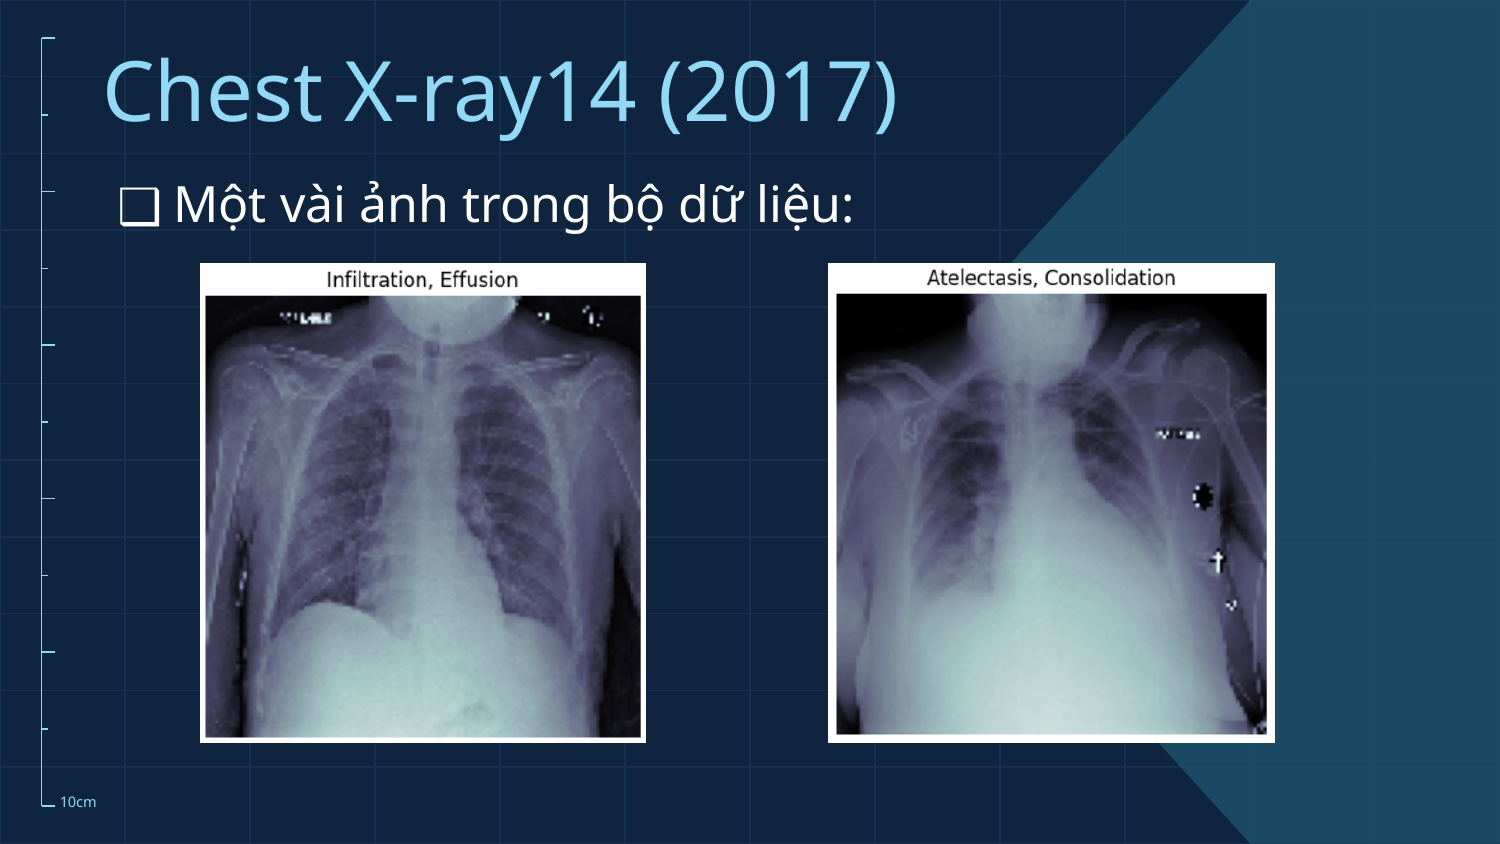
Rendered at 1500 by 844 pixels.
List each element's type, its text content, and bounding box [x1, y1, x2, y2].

picture [199, 263, 646, 743]
title Chest X-ray14 (2017) [87, 38, 1351, 133]
text_box Một vài ảnh trong bộ dữ liệu: [102, 144, 1254, 240]
picture [828, 263, 1275, 743]
